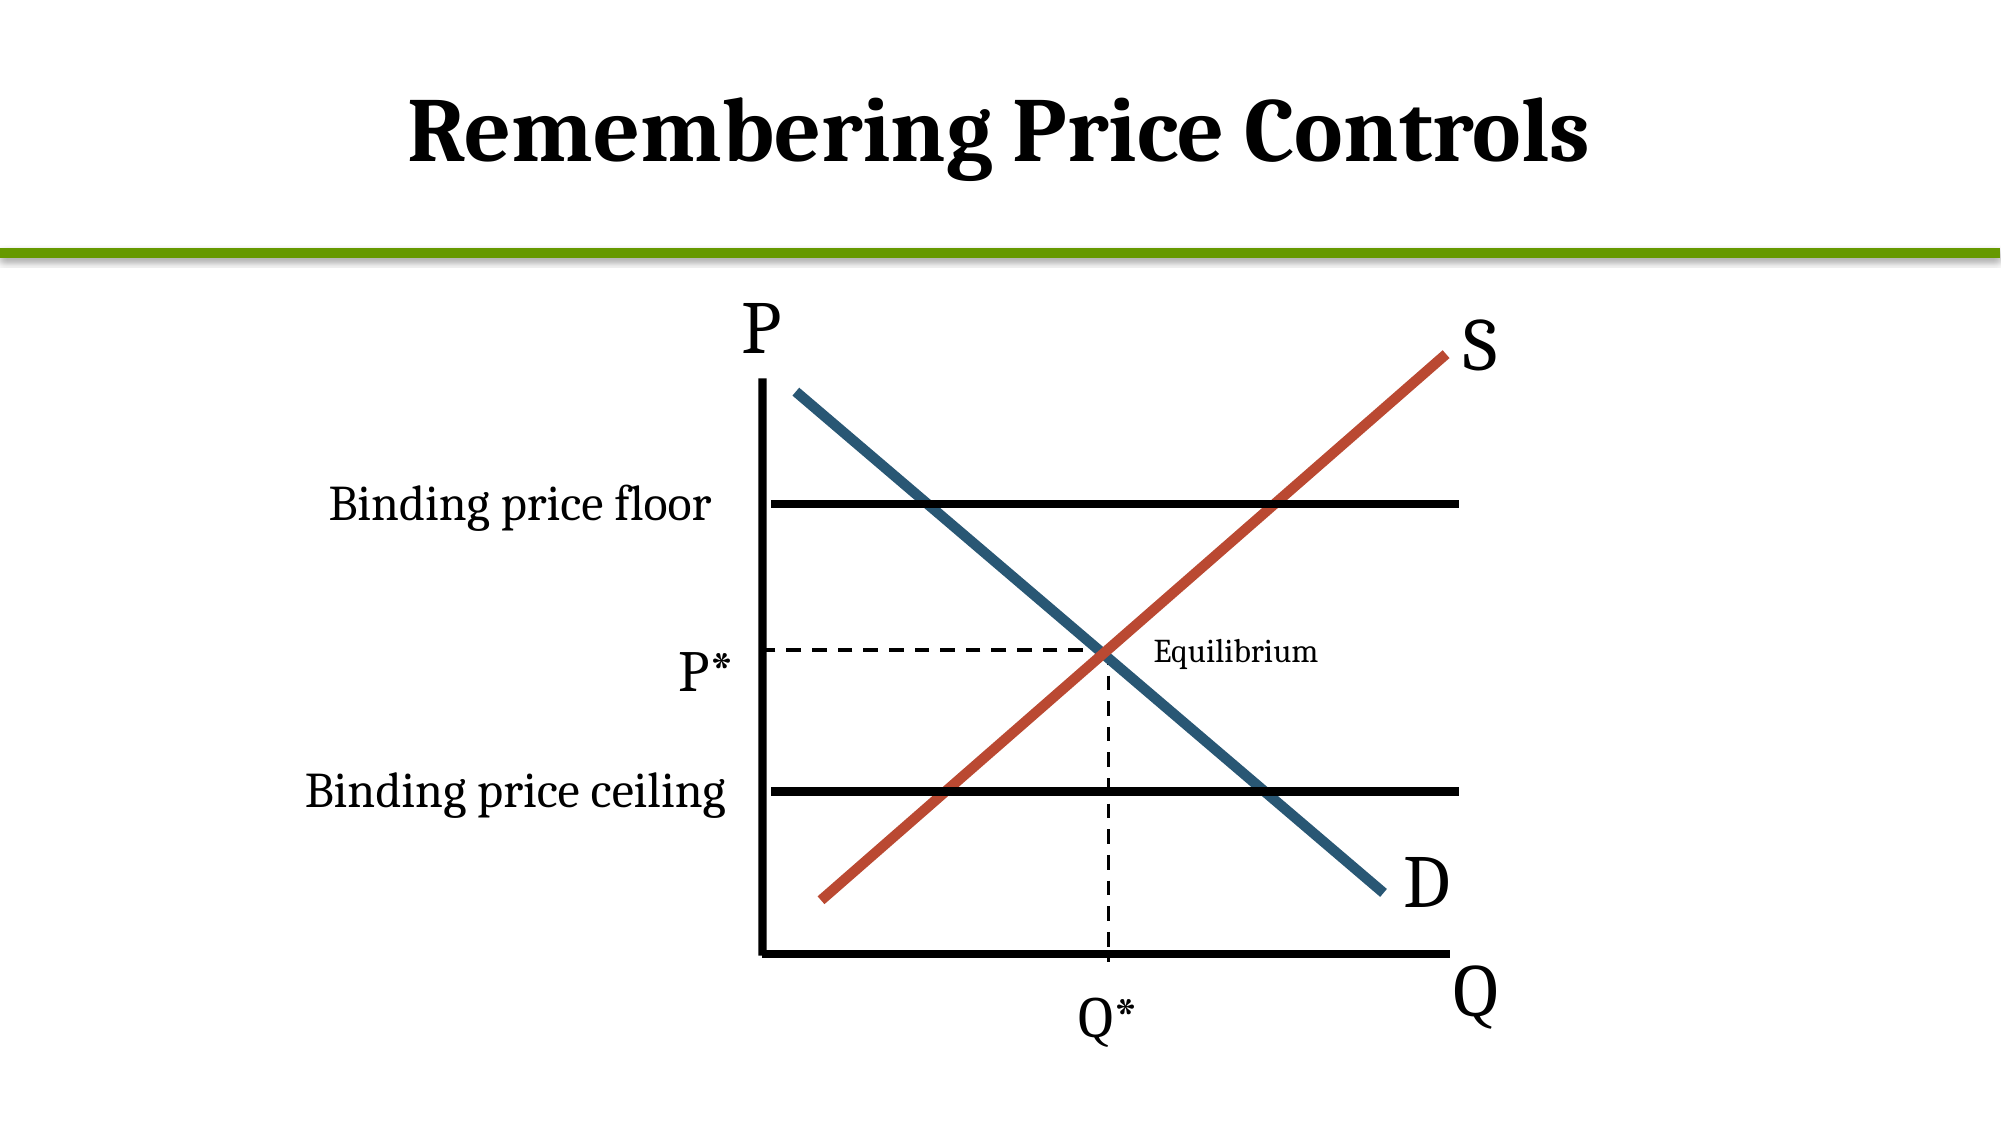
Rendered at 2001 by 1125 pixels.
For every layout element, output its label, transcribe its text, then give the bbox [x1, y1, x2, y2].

text_box Binding price ceiling [297, 754, 773, 830]
text_box Q [1446, 937, 1538, 1005]
text_box Binding price floor [321, 466, 747, 542]
text_box P [733, 275, 825, 342]
text_box P* [671, 629, 759, 705]
text_box D [1396, 829, 1497, 934]
text_box Equilibrium [1146, 624, 1334, 680]
text_box S [1456, 291, 1534, 396]
text_box Q* [1071, 974, 1159, 1050]
title Remembering Price Controls [99, 0, 1900, 251]
